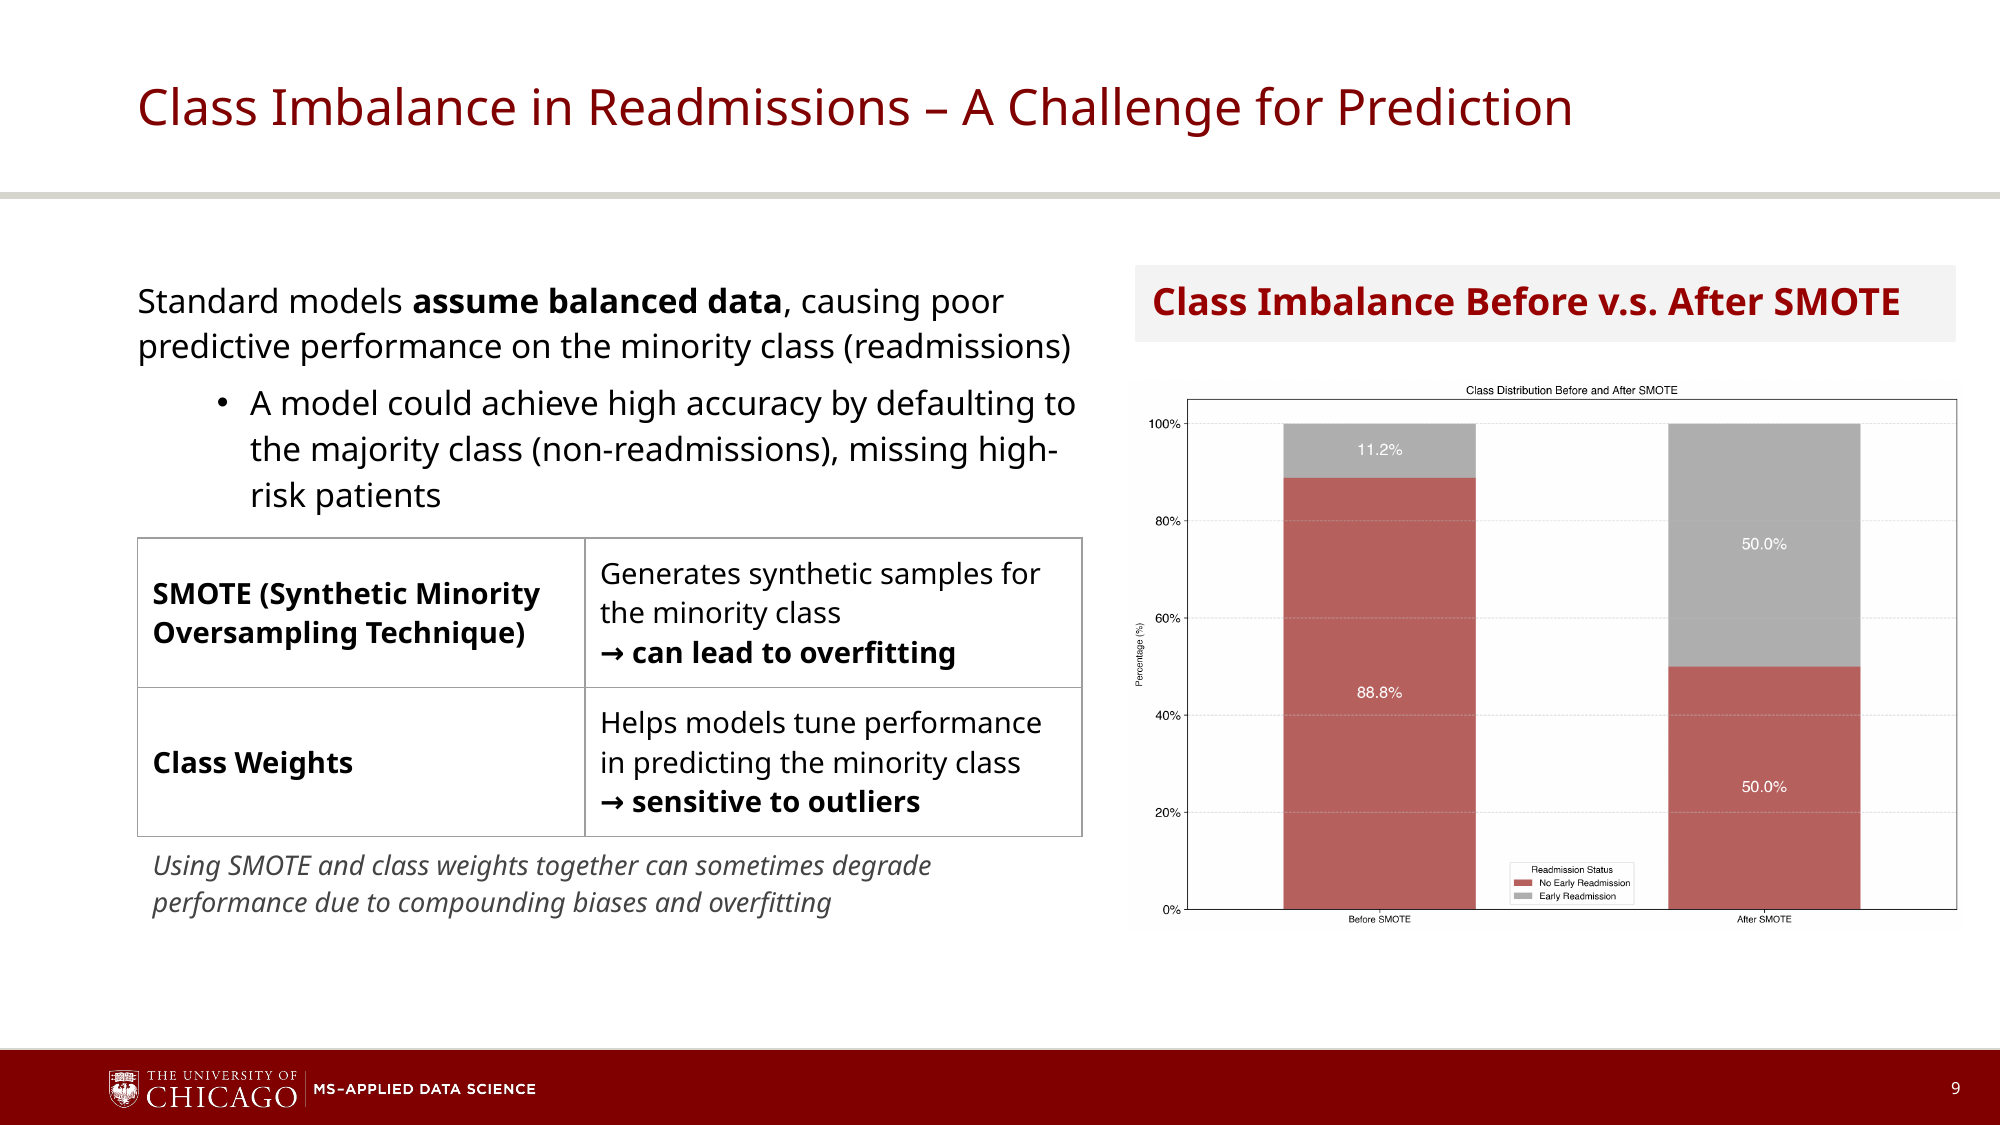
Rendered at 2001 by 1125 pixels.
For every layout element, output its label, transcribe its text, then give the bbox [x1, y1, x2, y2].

list Standard models assume balanced data, causing poor predictive performance on the minority class (readmissions) A model could achieve high accuracy by defaulting to the majority class (non-readmissions), missing high-risk patients [137, 266, 1083, 528]
text_box Using SMOTE and class weights together can sometimes degrade performance due to compounding biases and overfitting [137, 828, 1083, 933]
picture [1129, 379, 1963, 931]
table_cell Helps models tune performance in predicting the minority class → sensitive to outliers [586, 688, 1081, 828]
slide_number ‹#› [1412, 1059, 1976, 1120]
table_cell Class Weights [138, 688, 584, 828]
table_header SMOTE (Synthetic Minority Oversampling Technique) [138, 539, 584, 687]
text_box Class Imbalance Before v.s. After SMOTE [1136, 266, 1955, 341]
picture [88, 1050, 555, 1125]
table_header Generates synthetic samples for the minority class → can lead to overfitting [586, 539, 1081, 687]
title Class Imbalance in Readmissions – A Challenge for Prediction [137, 0, 1863, 218]
